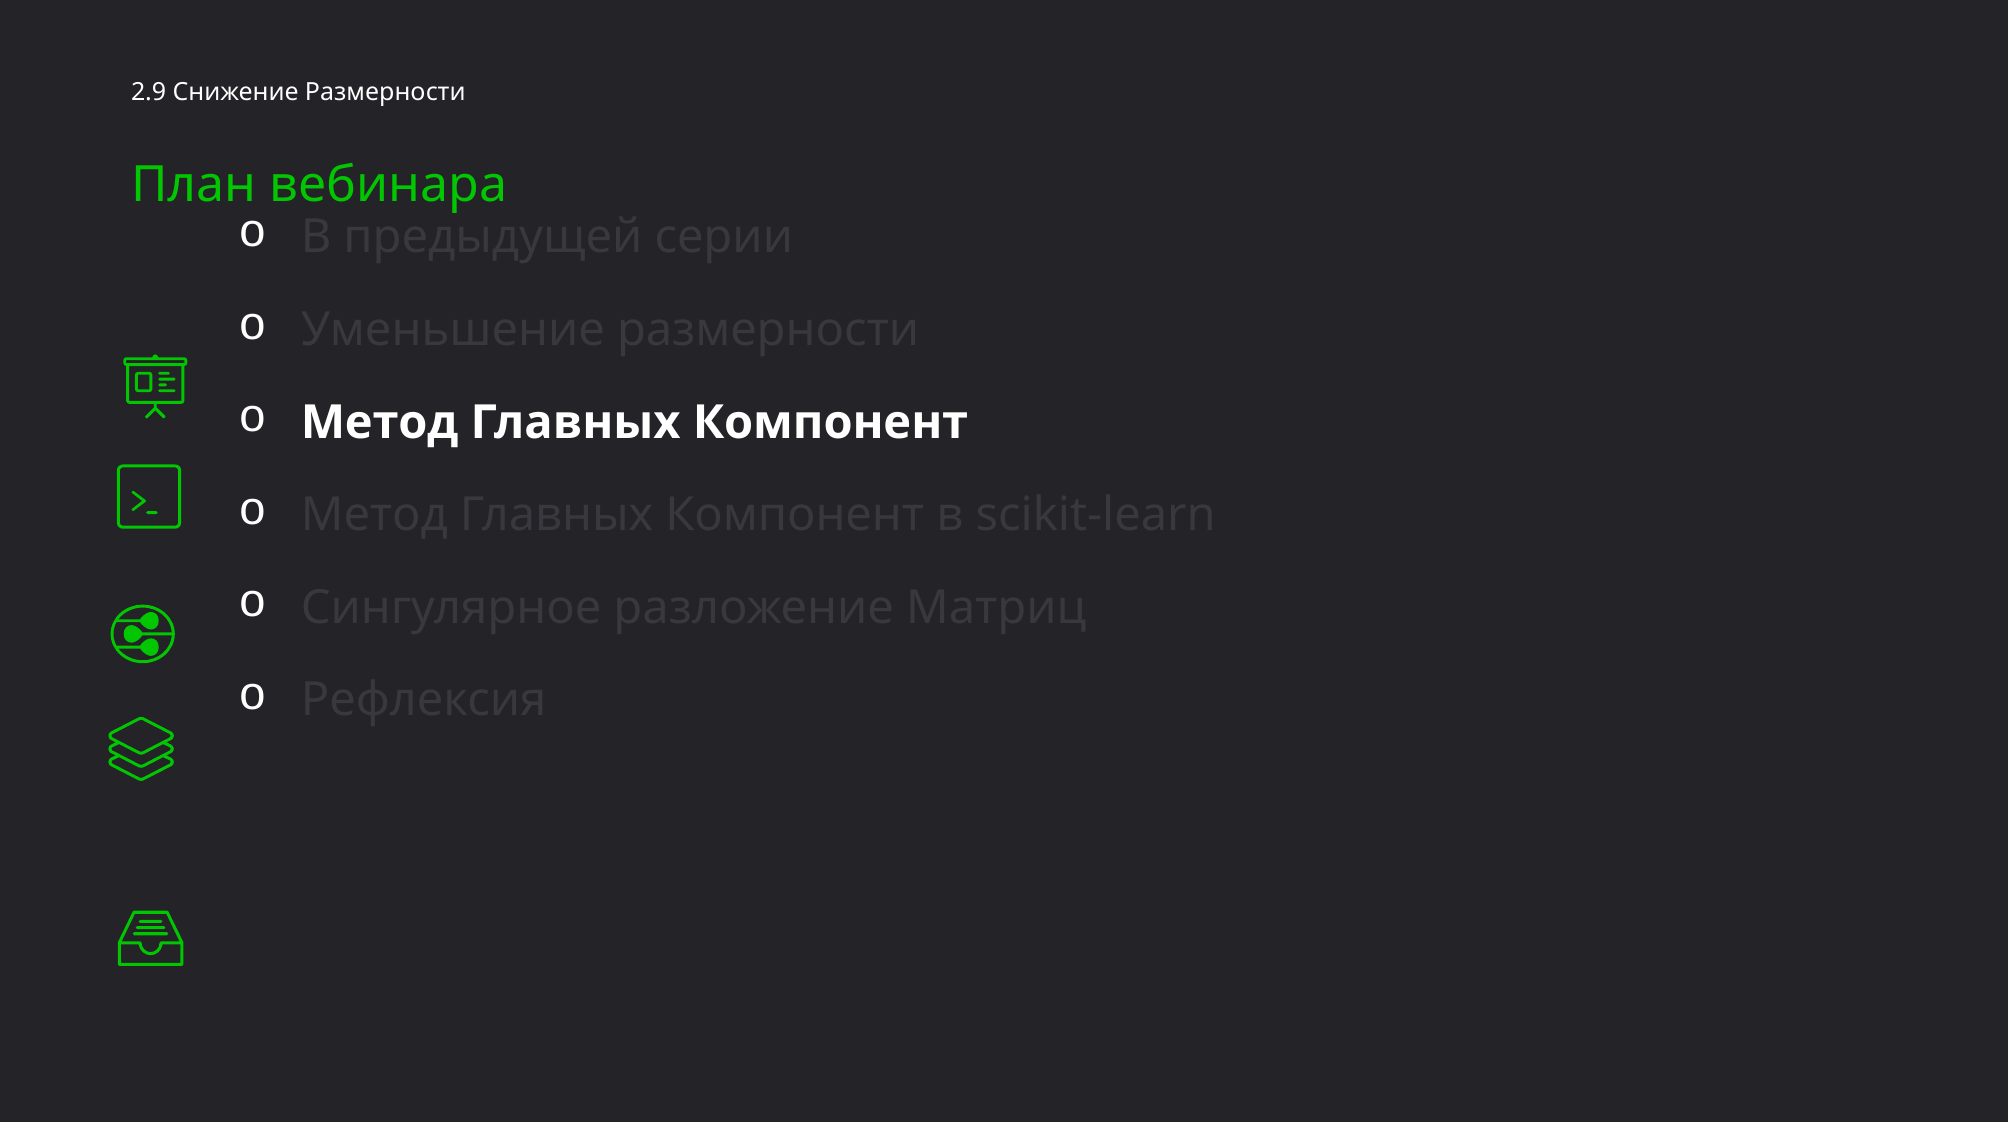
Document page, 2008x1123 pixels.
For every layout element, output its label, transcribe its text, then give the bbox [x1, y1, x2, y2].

text_box [123, 354, 188, 419]
text_box План вебинара [131, 133, 1004, 281]
text_box В предыдущей серии Уменьшение размерности Метод Главных Компонент Метод Главных Компонент в scikit-learn Сингулярное разложение Матриц Рефлексия [222, 197, 1983, 971]
text_box 2.9 Снижение Размерности [131, 55, 1150, 133]
text_box [110, 604, 175, 664]
text_box [108, 716, 174, 781]
text_box [116, 464, 182, 529]
text_box [117, 910, 184, 966]
